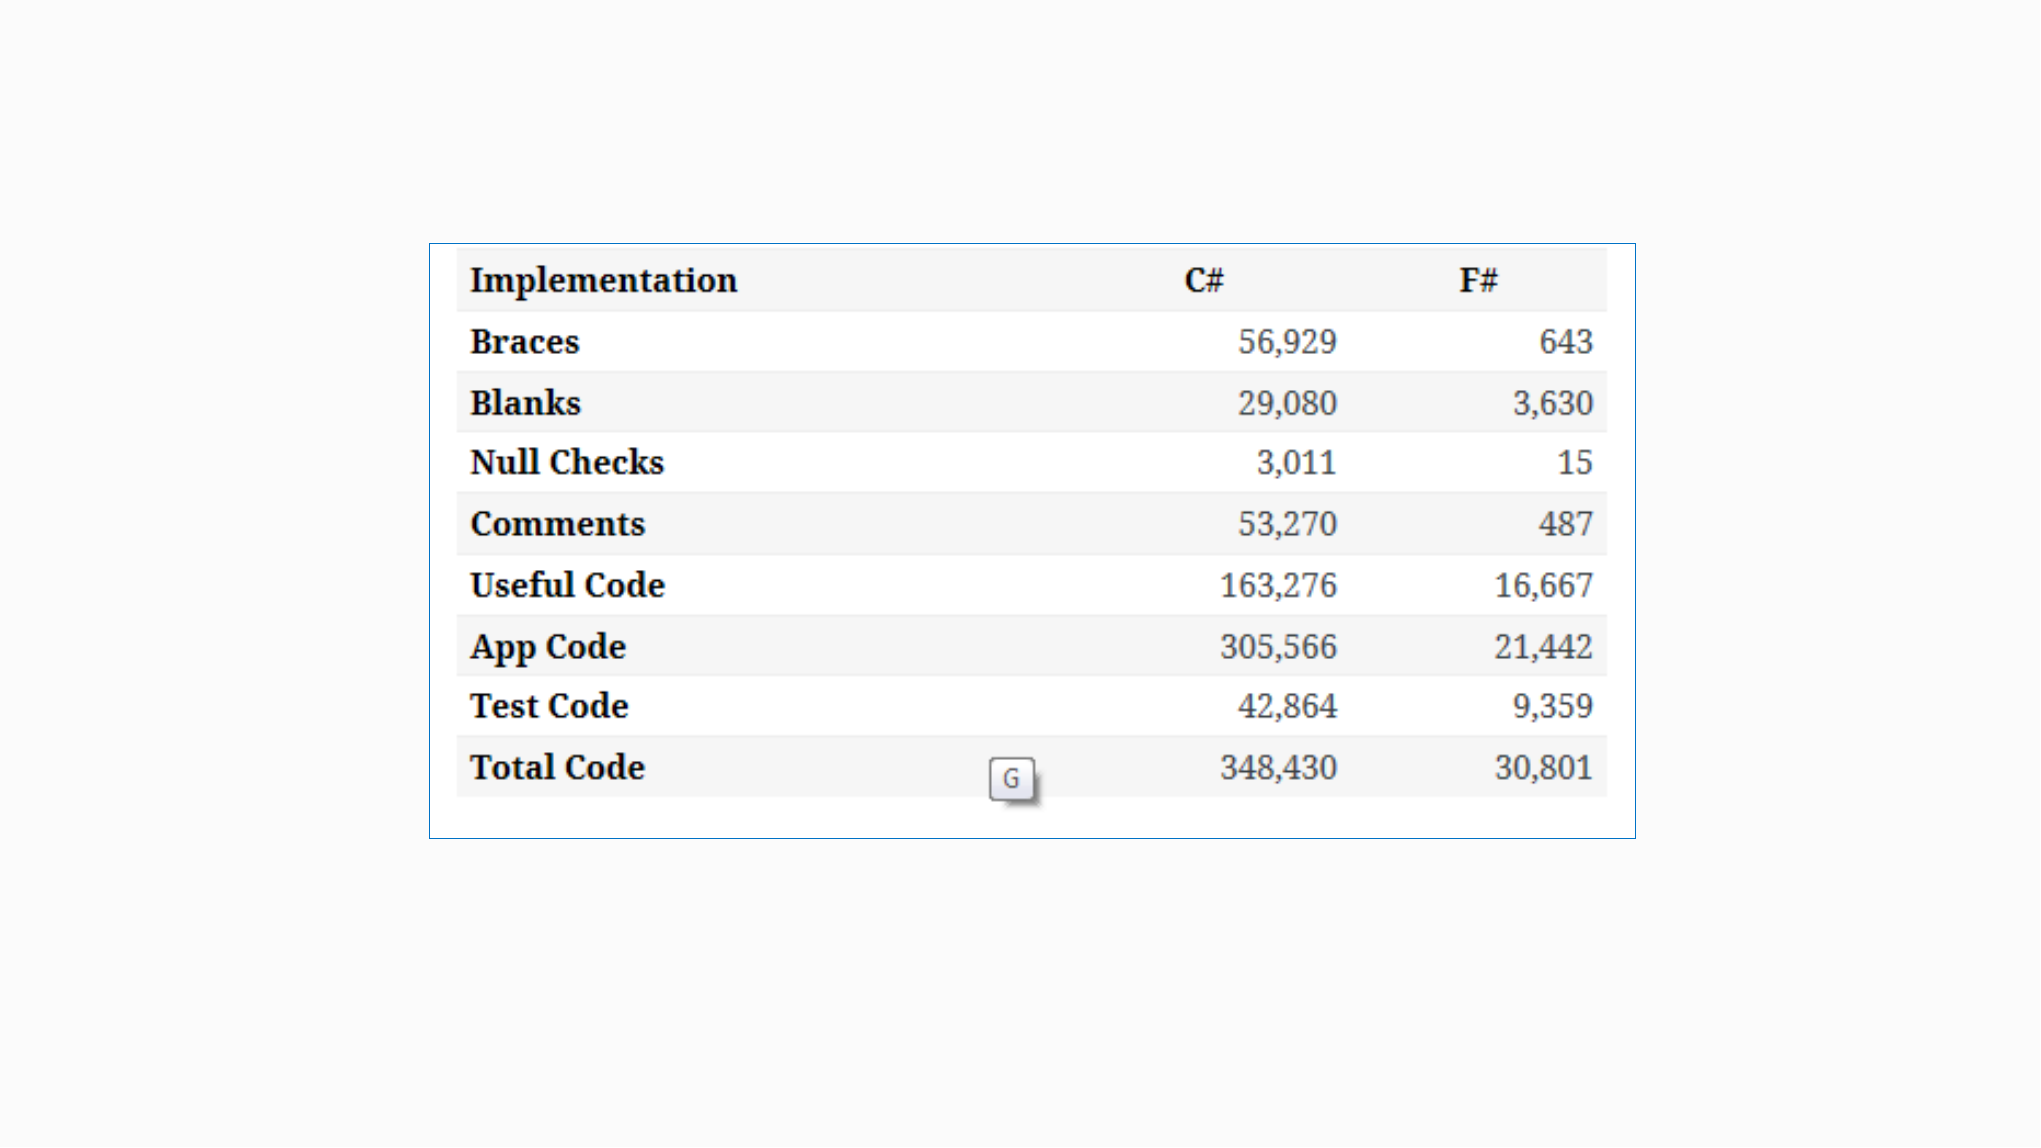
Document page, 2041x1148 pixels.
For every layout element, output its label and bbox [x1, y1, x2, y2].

picture [428, 242, 1636, 839]
